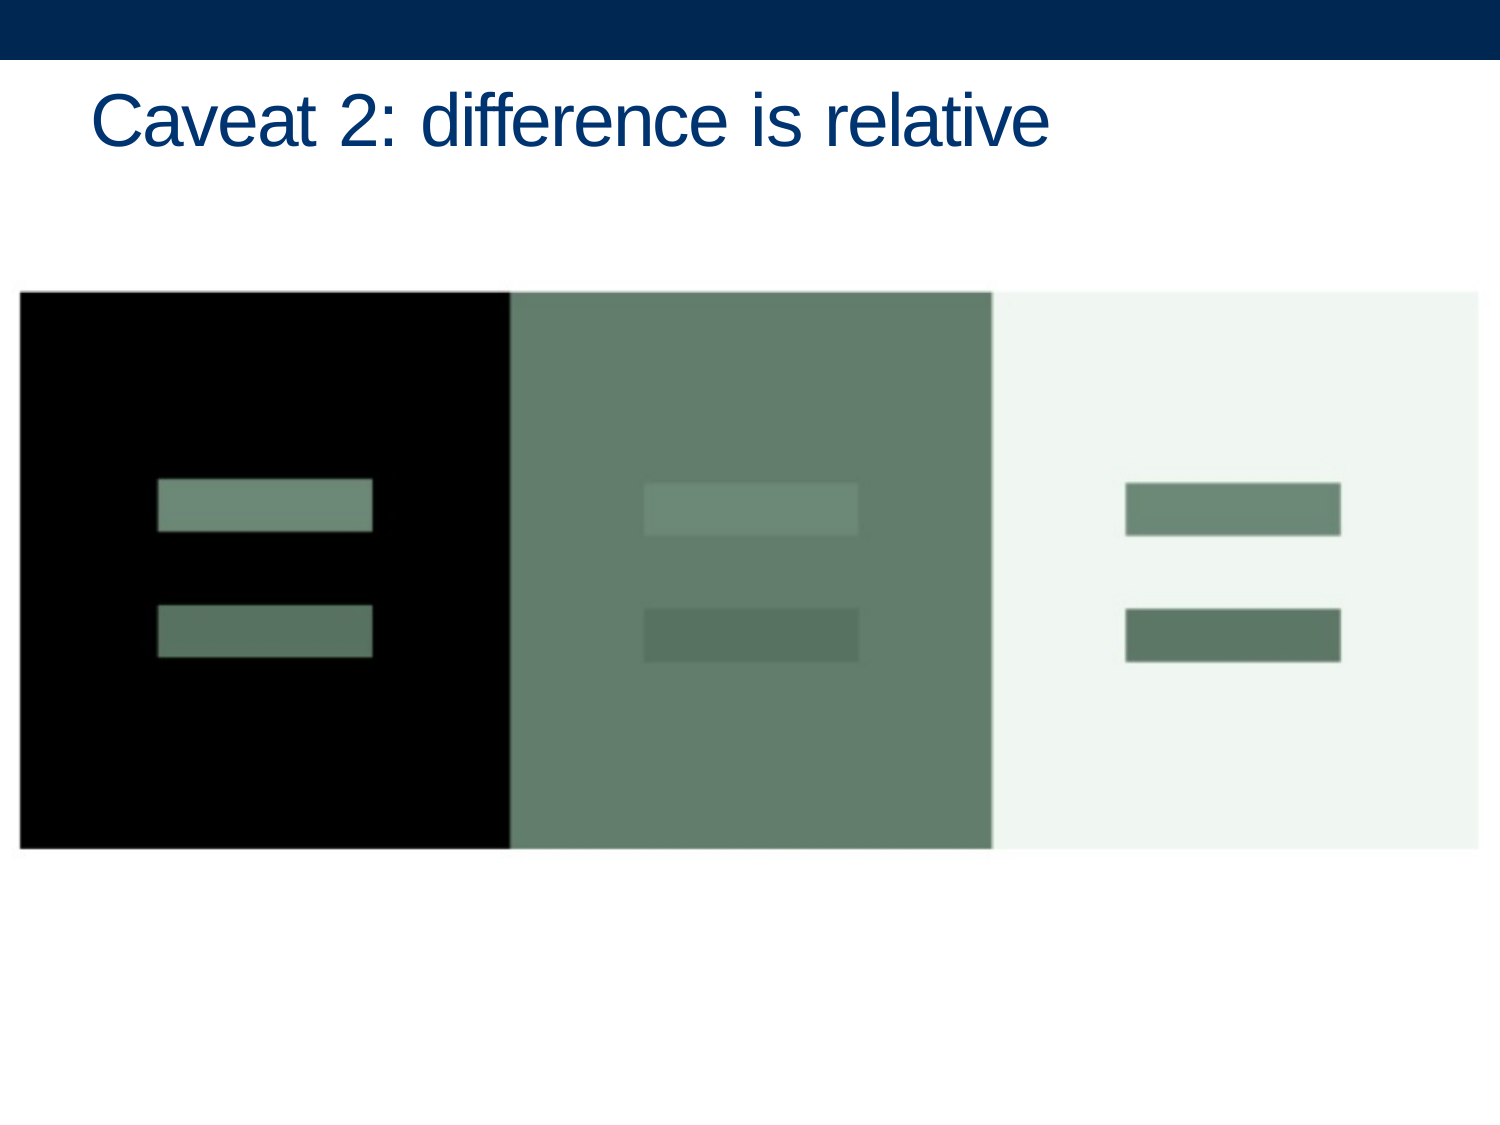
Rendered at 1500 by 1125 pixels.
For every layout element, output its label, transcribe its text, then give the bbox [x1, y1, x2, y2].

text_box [0, 262, 1500, 863]
title Caveat 2: difference is relative [87, 69, 1445, 260]
